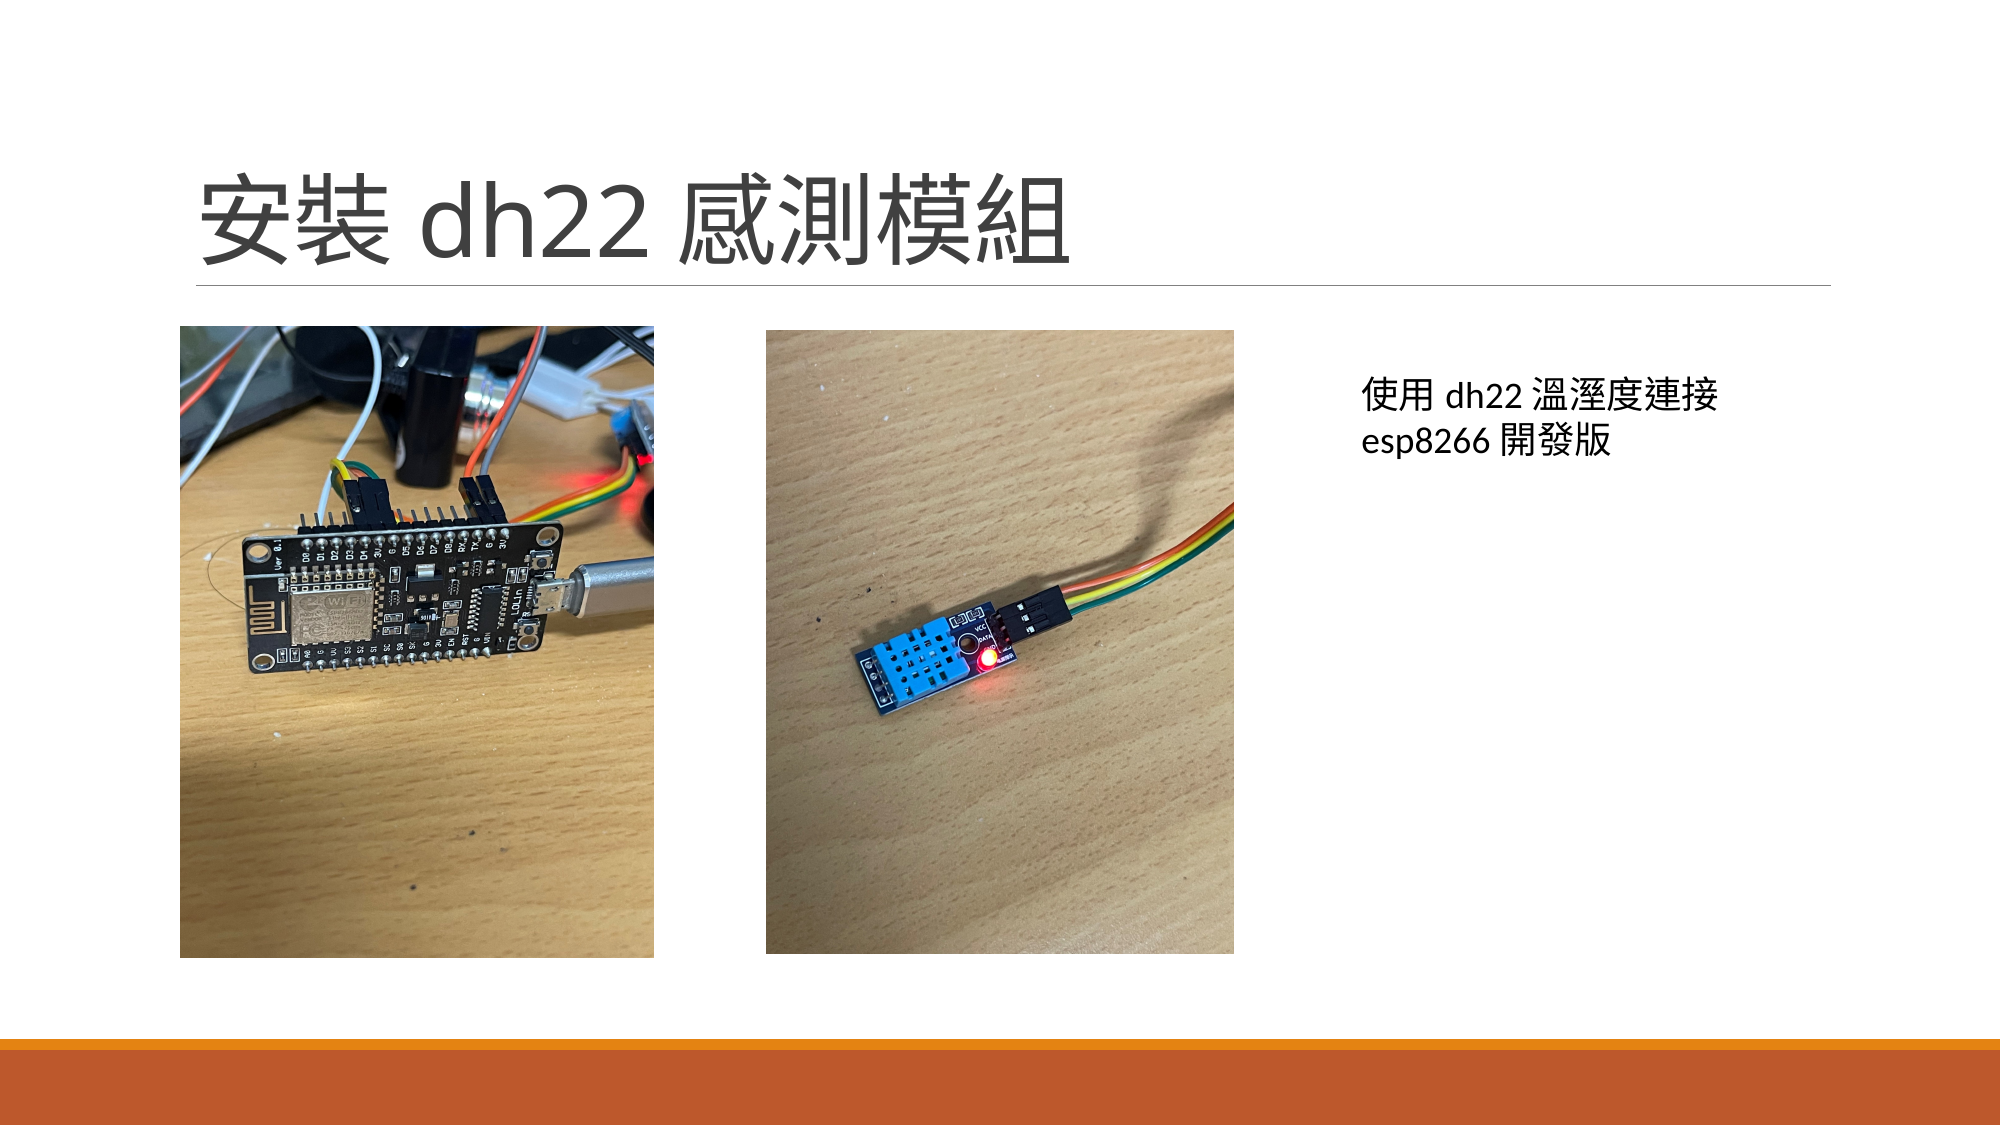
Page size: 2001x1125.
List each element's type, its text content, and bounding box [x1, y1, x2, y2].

title 安裝dh22感測模組 [180, 47, 1830, 285]
text_box 使用dh22溫溼度連接esp8266開發版 [1346, 363, 1868, 469]
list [179, 326, 654, 959]
picture [766, 330, 1234, 954]
